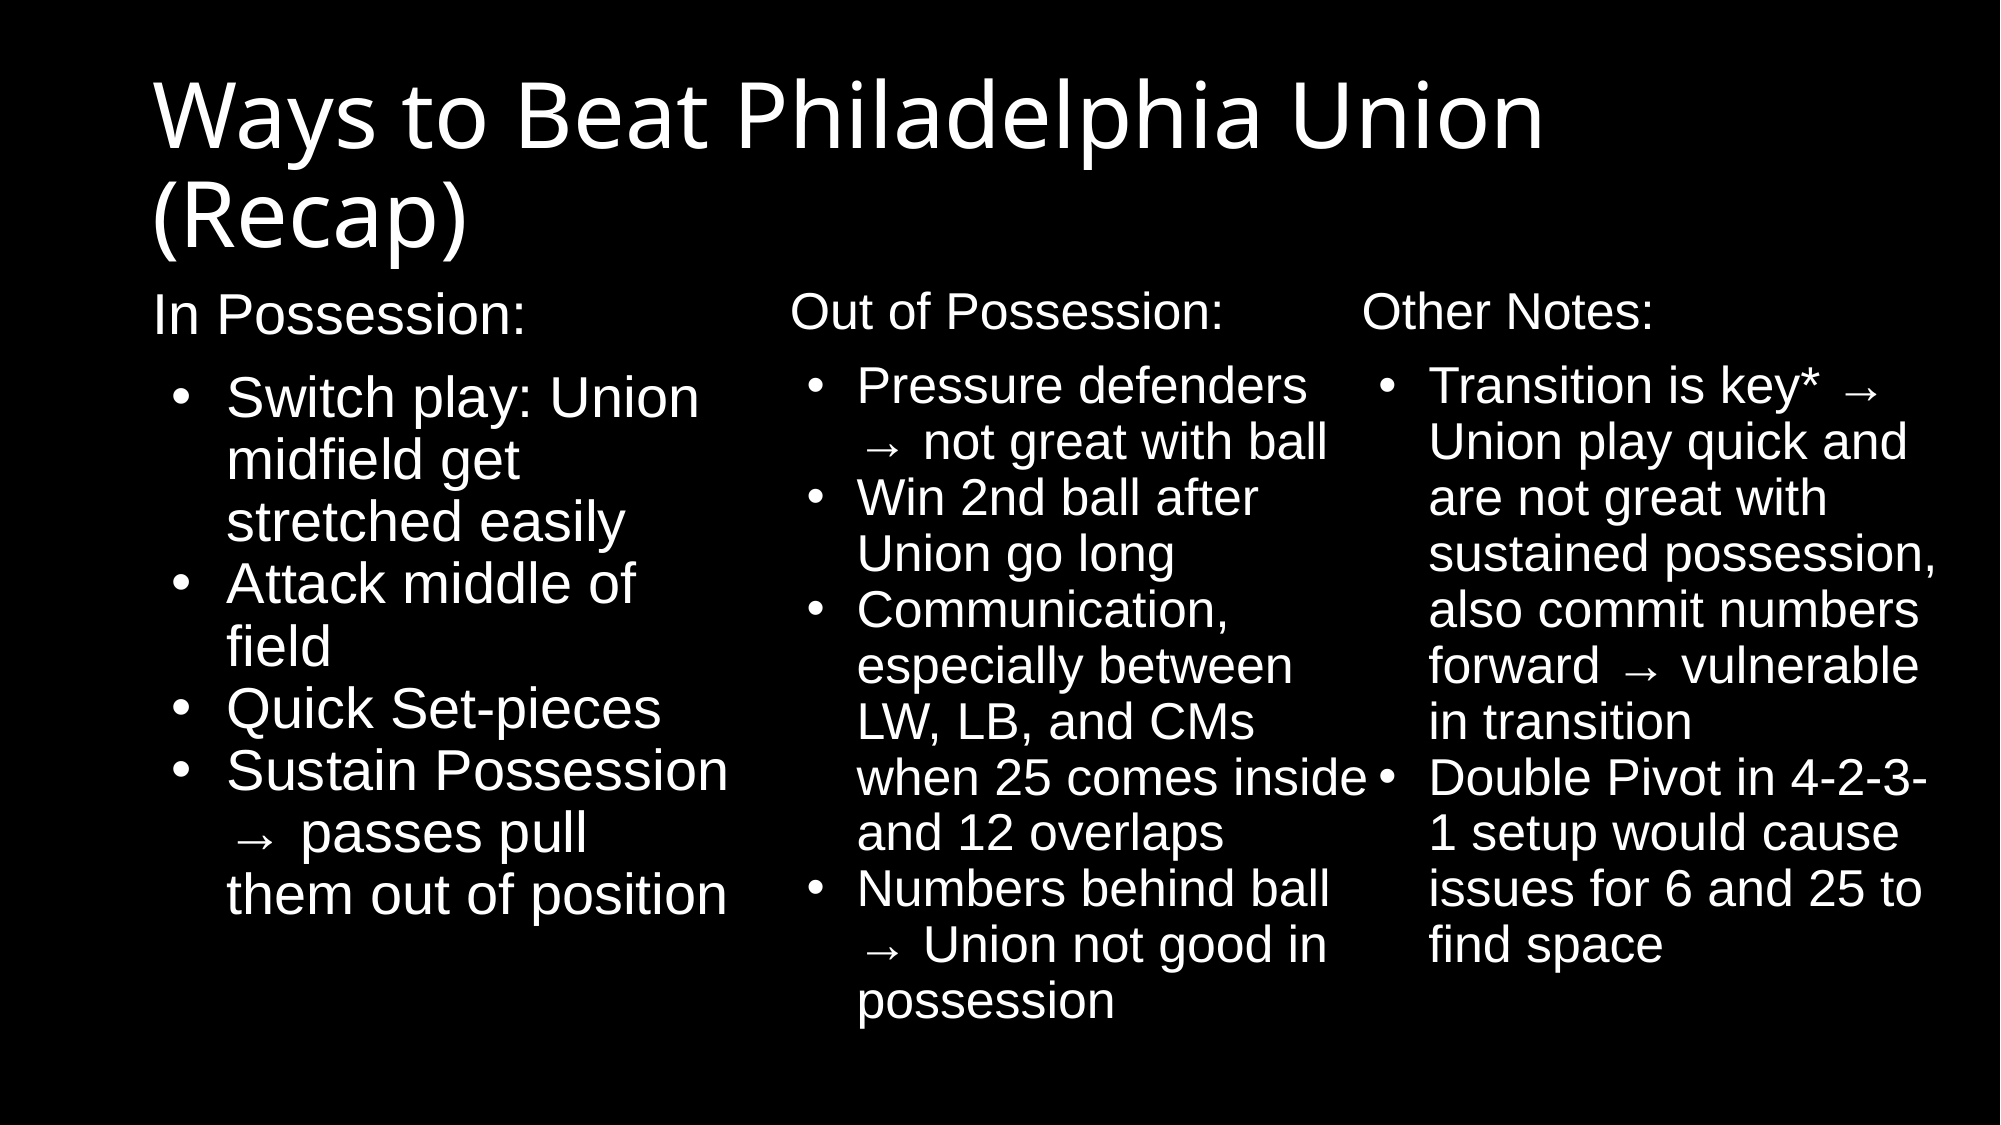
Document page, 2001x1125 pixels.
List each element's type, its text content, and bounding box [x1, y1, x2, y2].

list Other Notes: Transition is key* → Union play quick and are not great with sustained possession, also commit numbers forward → vulnerable in transition Double Pivot in 4-2-3-1 setup would cause issues for 6 and 25 to find space [1346, 277, 1956, 1057]
title Ways to Beat Philadelphia Union (Recap) [137, 59, 1863, 278]
list In Possession: Switch play: Union midfield get stretched easily Attack middle of field Quick Set-pieces Sustain Possession → passes pull them out of position [137, 277, 747, 992]
list Out of Possession: Pressure defenders → not great with ball Win 2nd ball after Union go long Communication, especially between LW, LB, and CMs when 25 comes inside and 12 overlaps Numbers behind ball → Union not good in possession [774, 277, 1384, 1068]
